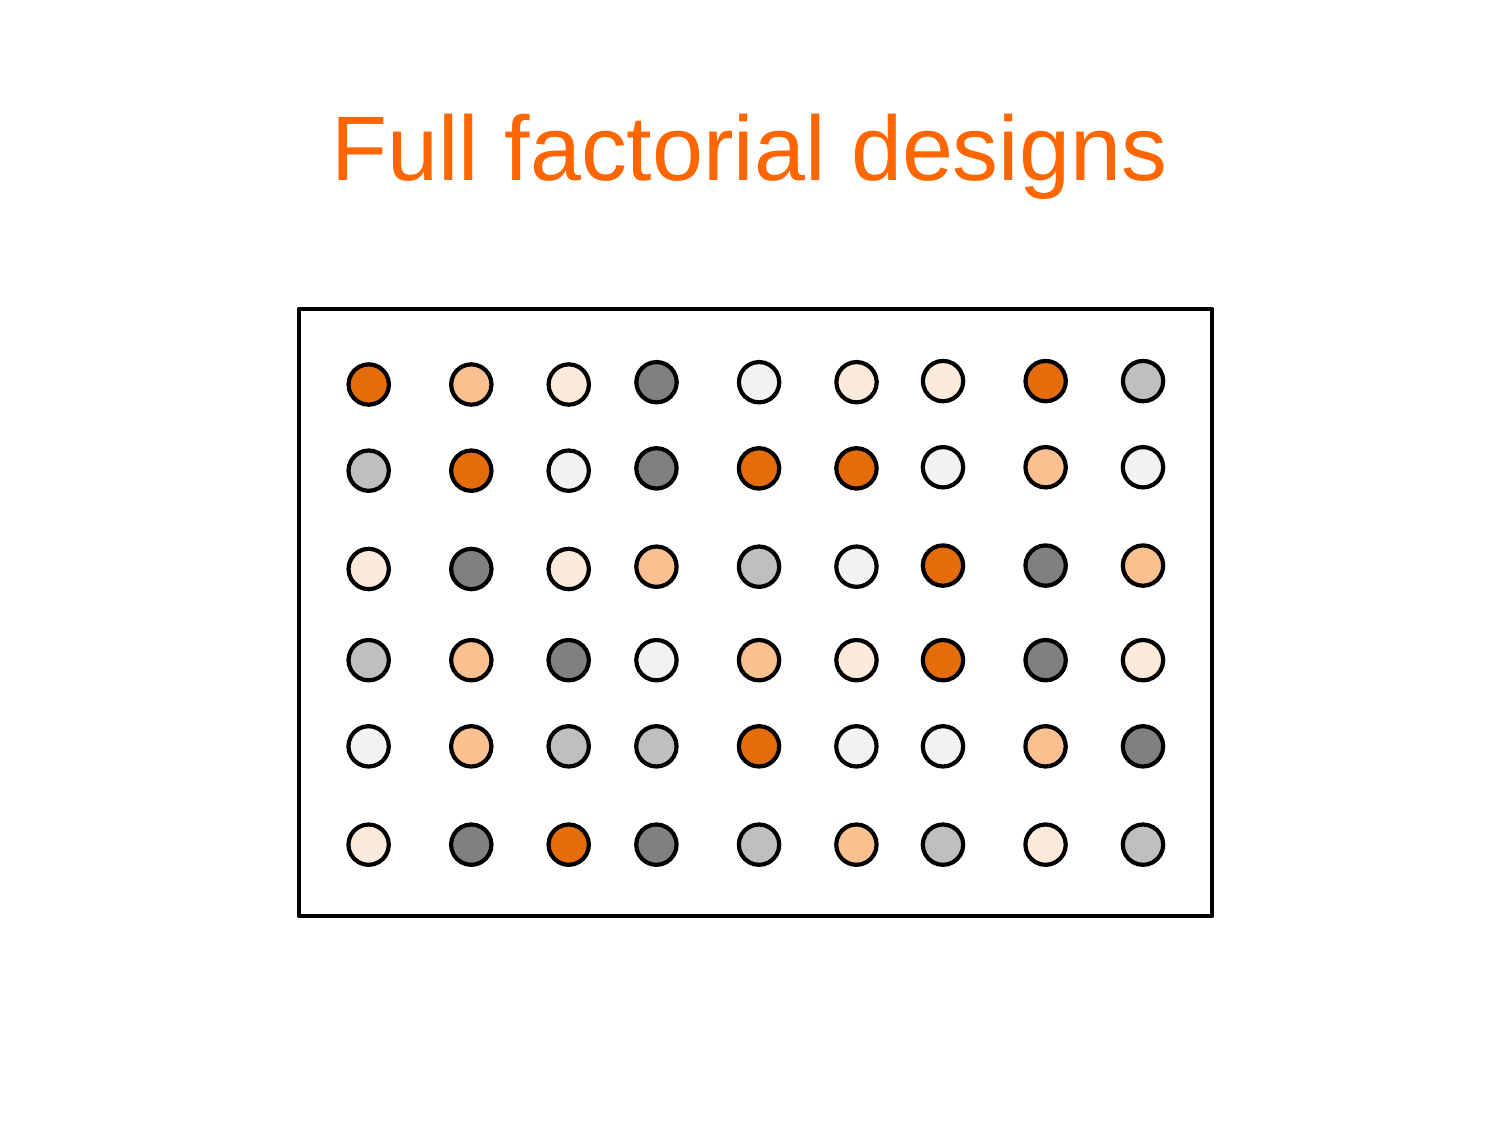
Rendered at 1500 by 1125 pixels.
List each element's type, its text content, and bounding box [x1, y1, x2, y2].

text_box [834, 544, 879, 589]
text_box [1120, 543, 1166, 588]
text_box [920, 724, 966, 769]
text_box [834, 724, 879, 769]
text_box [346, 546, 391, 592]
text_box [920, 543, 966, 588]
text_box [1023, 637, 1068, 683]
text_box [346, 448, 391, 493]
text_box [634, 446, 679, 491]
text_box [1023, 822, 1068, 867]
text_box [834, 822, 879, 867]
text_box [1023, 358, 1068, 404]
text_box [346, 822, 391, 867]
text_box [1120, 637, 1166, 683]
text_box [920, 822, 966, 867]
text_box [634, 724, 679, 769]
text_box [834, 446, 879, 491]
text_box [736, 822, 782, 867]
text_box [834, 637, 879, 683]
text_box [449, 546, 494, 592]
text_box [546, 822, 591, 867]
text_box Full factorial designs [0, 49, 1500, 238]
text_box [546, 362, 592, 407]
text_box [546, 546, 591, 592]
text_box [634, 544, 679, 589]
text_box [736, 637, 782, 683]
text_box [546, 724, 591, 769]
text_box [1120, 444, 1166, 490]
text_box [736, 724, 782, 769]
text_box [448, 822, 494, 867]
text_box [346, 724, 391, 769]
text_box [346, 637, 391, 683]
text_box [634, 359, 679, 405]
text_box [346, 362, 392, 407]
text_box [634, 637, 679, 683]
text_box [736, 446, 782, 491]
text_box [634, 822, 679, 867]
text_box [834, 359, 879, 405]
text_box [546, 448, 591, 493]
text_box [449, 362, 494, 407]
text_box [736, 544, 782, 589]
text_box [1023, 724, 1068, 769]
text_box [546, 637, 591, 683]
text_box [297, 307, 1214, 918]
text_box [736, 359, 782, 405]
text_box [1023, 444, 1068, 490]
text_box [1120, 724, 1166, 769]
text_box [449, 637, 494, 683]
text_box [1120, 358, 1166, 404]
text_box [920, 444, 966, 490]
text_box [449, 448, 494, 493]
text_box [1023, 543, 1068, 588]
text_box [448, 724, 494, 769]
text_box [920, 637, 966, 683]
text_box [1120, 822, 1166, 867]
text_box [920, 358, 966, 404]
